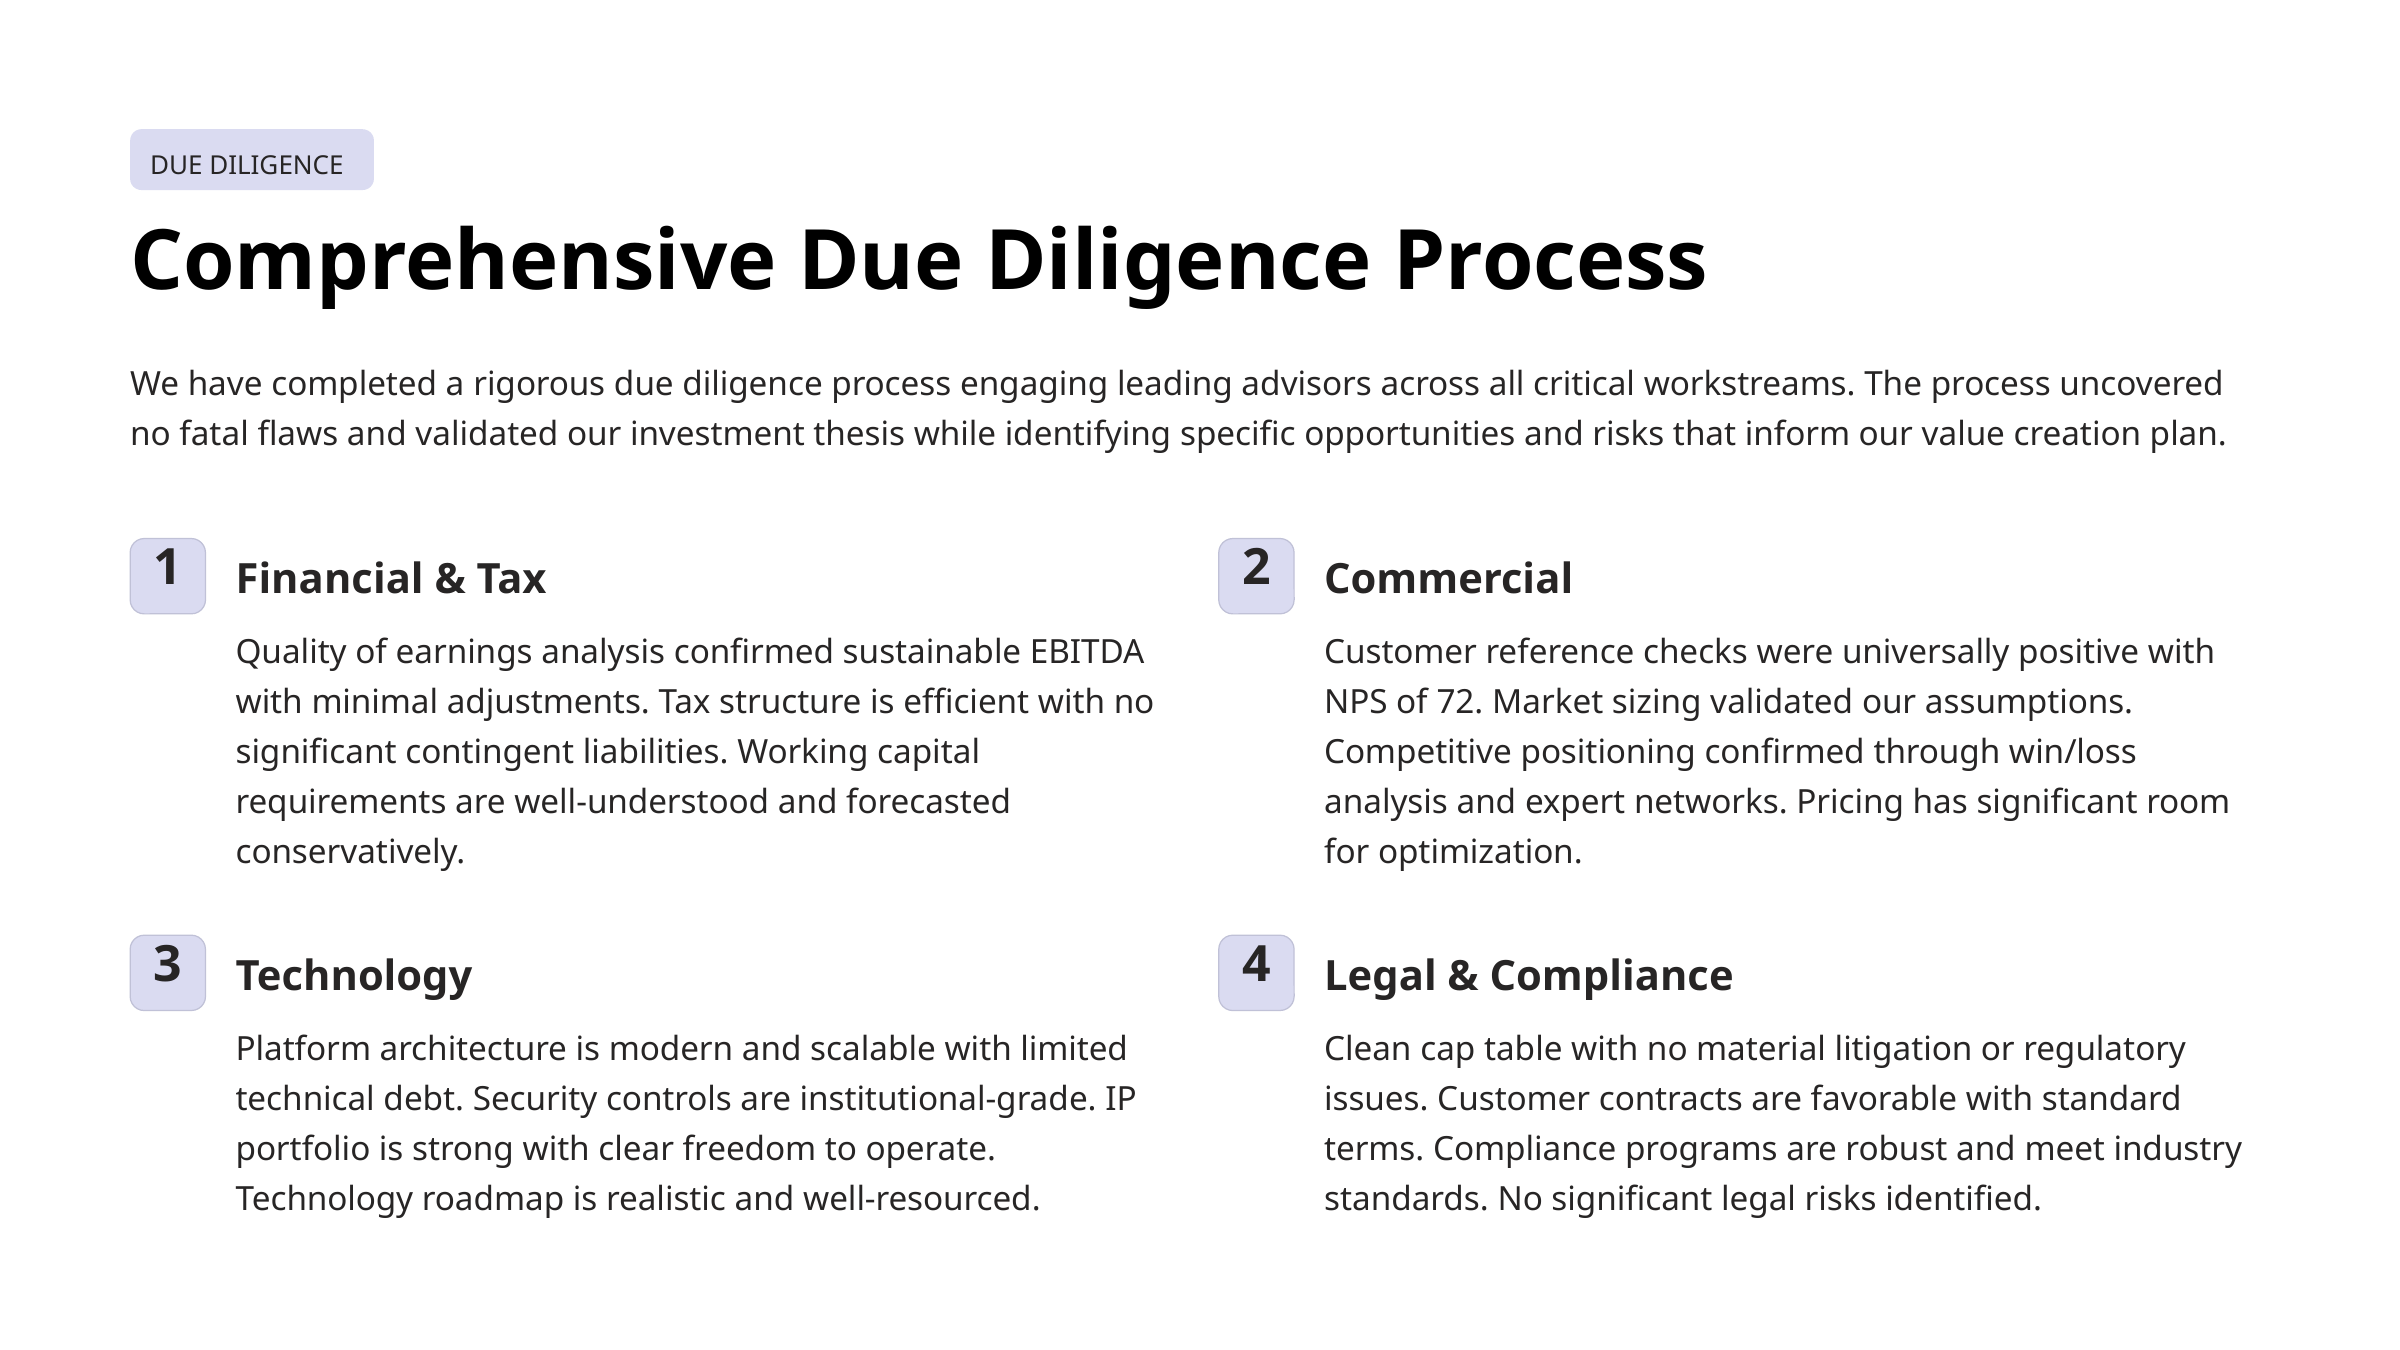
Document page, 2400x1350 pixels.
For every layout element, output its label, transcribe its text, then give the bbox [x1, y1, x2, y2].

text_box Customer reference checks were universally positive with NPS of 72. Market sizing validated our assumptions. Competitive positioning confirmed through win/loss analysis and expert networks. Pricing has significant room for optimization. [1324, 620, 2270, 875]
text_box Comprehensive Due Diligence Process [130, 202, 1712, 307]
text_box Commercial [1324, 550, 1743, 603]
text_box Legal & Compliance [1324, 946, 1743, 999]
text_box 2 [1231, 544, 1282, 608]
text_box Technology [235, 946, 655, 999]
text_box Quality of earnings analysis confirmed sustainable EBITDA with minimal adjustments. Tax structure is efficient with no significant contingent liabilities. Working capital requirements are well-understood and forecasted conservatively. [235, 620, 1182, 875]
text_box DUE DILIGENCE [150, 139, 354, 180]
text_box [1218, 538, 1295, 614]
text_box Platform architecture is modern and scalable with limited technical debt. Security controls are institutional-grade. IP portfolio is strong with clear freedom to operate. Technology roadmap is realistic and well-resourced. [235, 1017, 1182, 1221]
text_box [130, 129, 374, 191]
text_box 1 [142, 544, 193, 608]
text_box [130, 935, 206, 1011]
text_box [1218, 935, 1295, 1011]
text_box [130, 538, 206, 614]
text_box 4 [1231, 941, 1282, 1005]
text_box Clean cap table with no material litigation or regulatory issues. Customer contracts are favorable with standard terms. Compliance programs are robust and meet industry standards. No significant legal risks identified. [1324, 1017, 2270, 1221]
text_box Financial & Tax [235, 550, 655, 603]
text_box We have completed a rigorous due diligence process engaging leading advisors across all critical workstreams. The process uncovered no fatal flaws and validated our investment thesis while identifying specific opportunities and risks that inform our value creation plan. [130, 351, 2270, 505]
text_box 3 [142, 941, 193, 1005]
